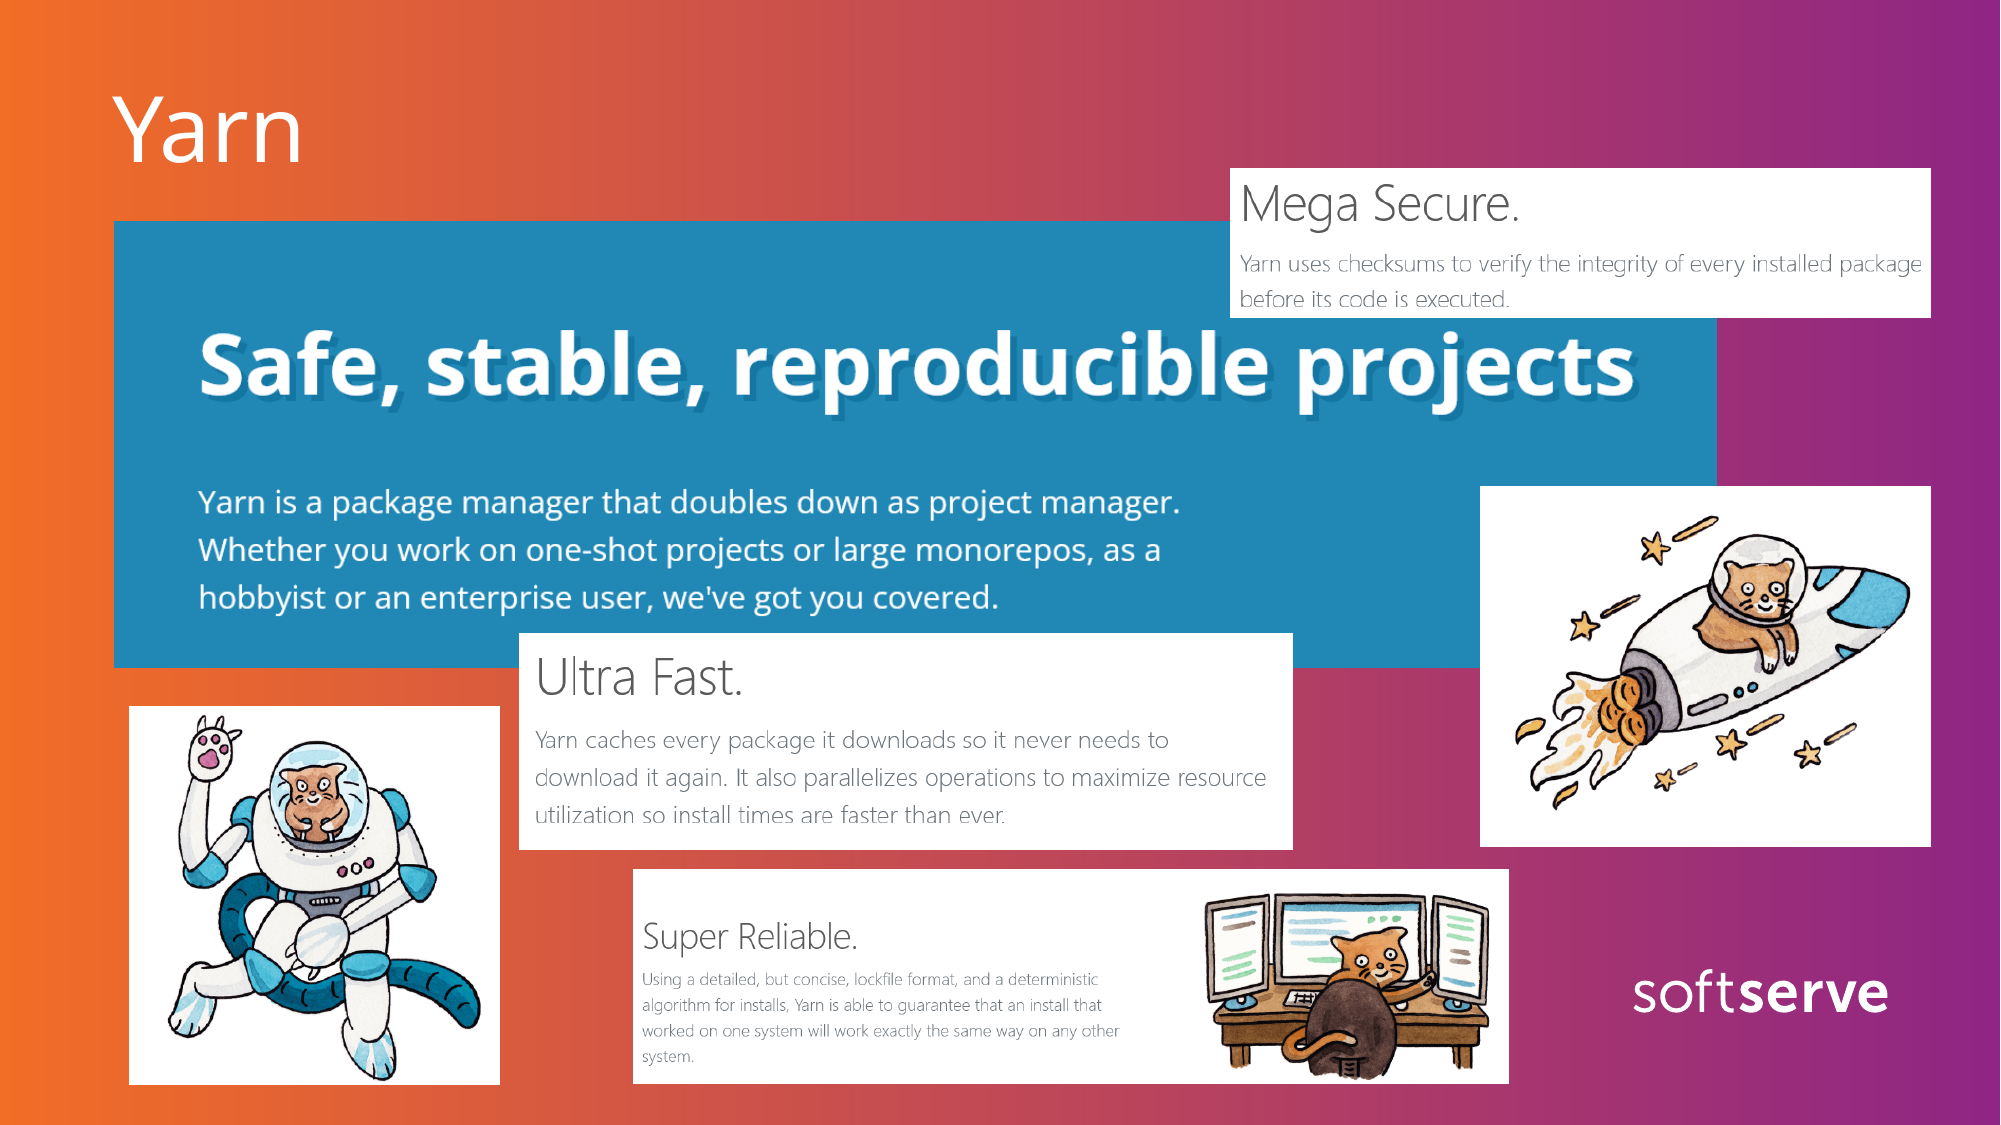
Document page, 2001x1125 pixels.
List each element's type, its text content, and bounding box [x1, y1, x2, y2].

picture [114, 168, 1931, 850]
picture [129, 706, 500, 1085]
title Yarn [112, 75, 1888, 189]
picture [633, 869, 1509, 1084]
